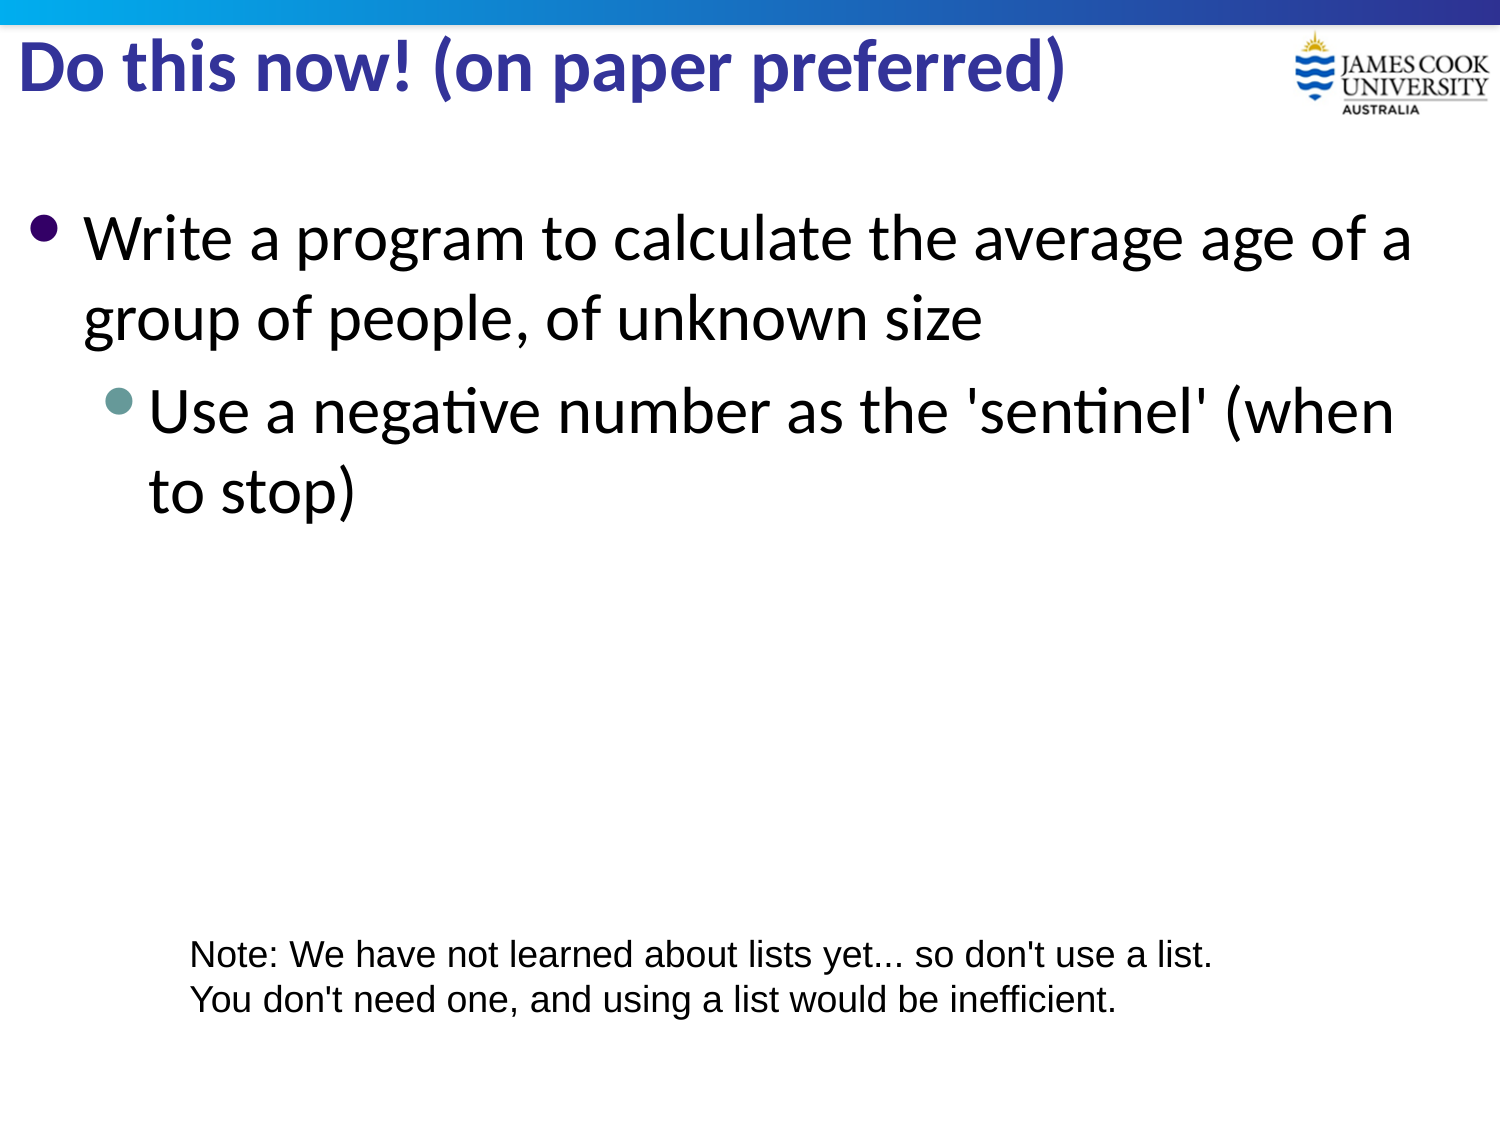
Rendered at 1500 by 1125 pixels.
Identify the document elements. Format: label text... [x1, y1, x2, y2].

picture [1287, 25, 1500, 123]
text_box Note: We have not learned about lists yet... so don't use a list. You don't need one, and using a list would be inefficient. [174, 922, 1240, 1028]
list Write a program to calculate the average age of a group of people, of unknown size Use a negative number as the 'sentinel' (when to stop) [11, 186, 1477, 1029]
title Do this now! (on paper preferred) [3, 8, 1411, 89]
